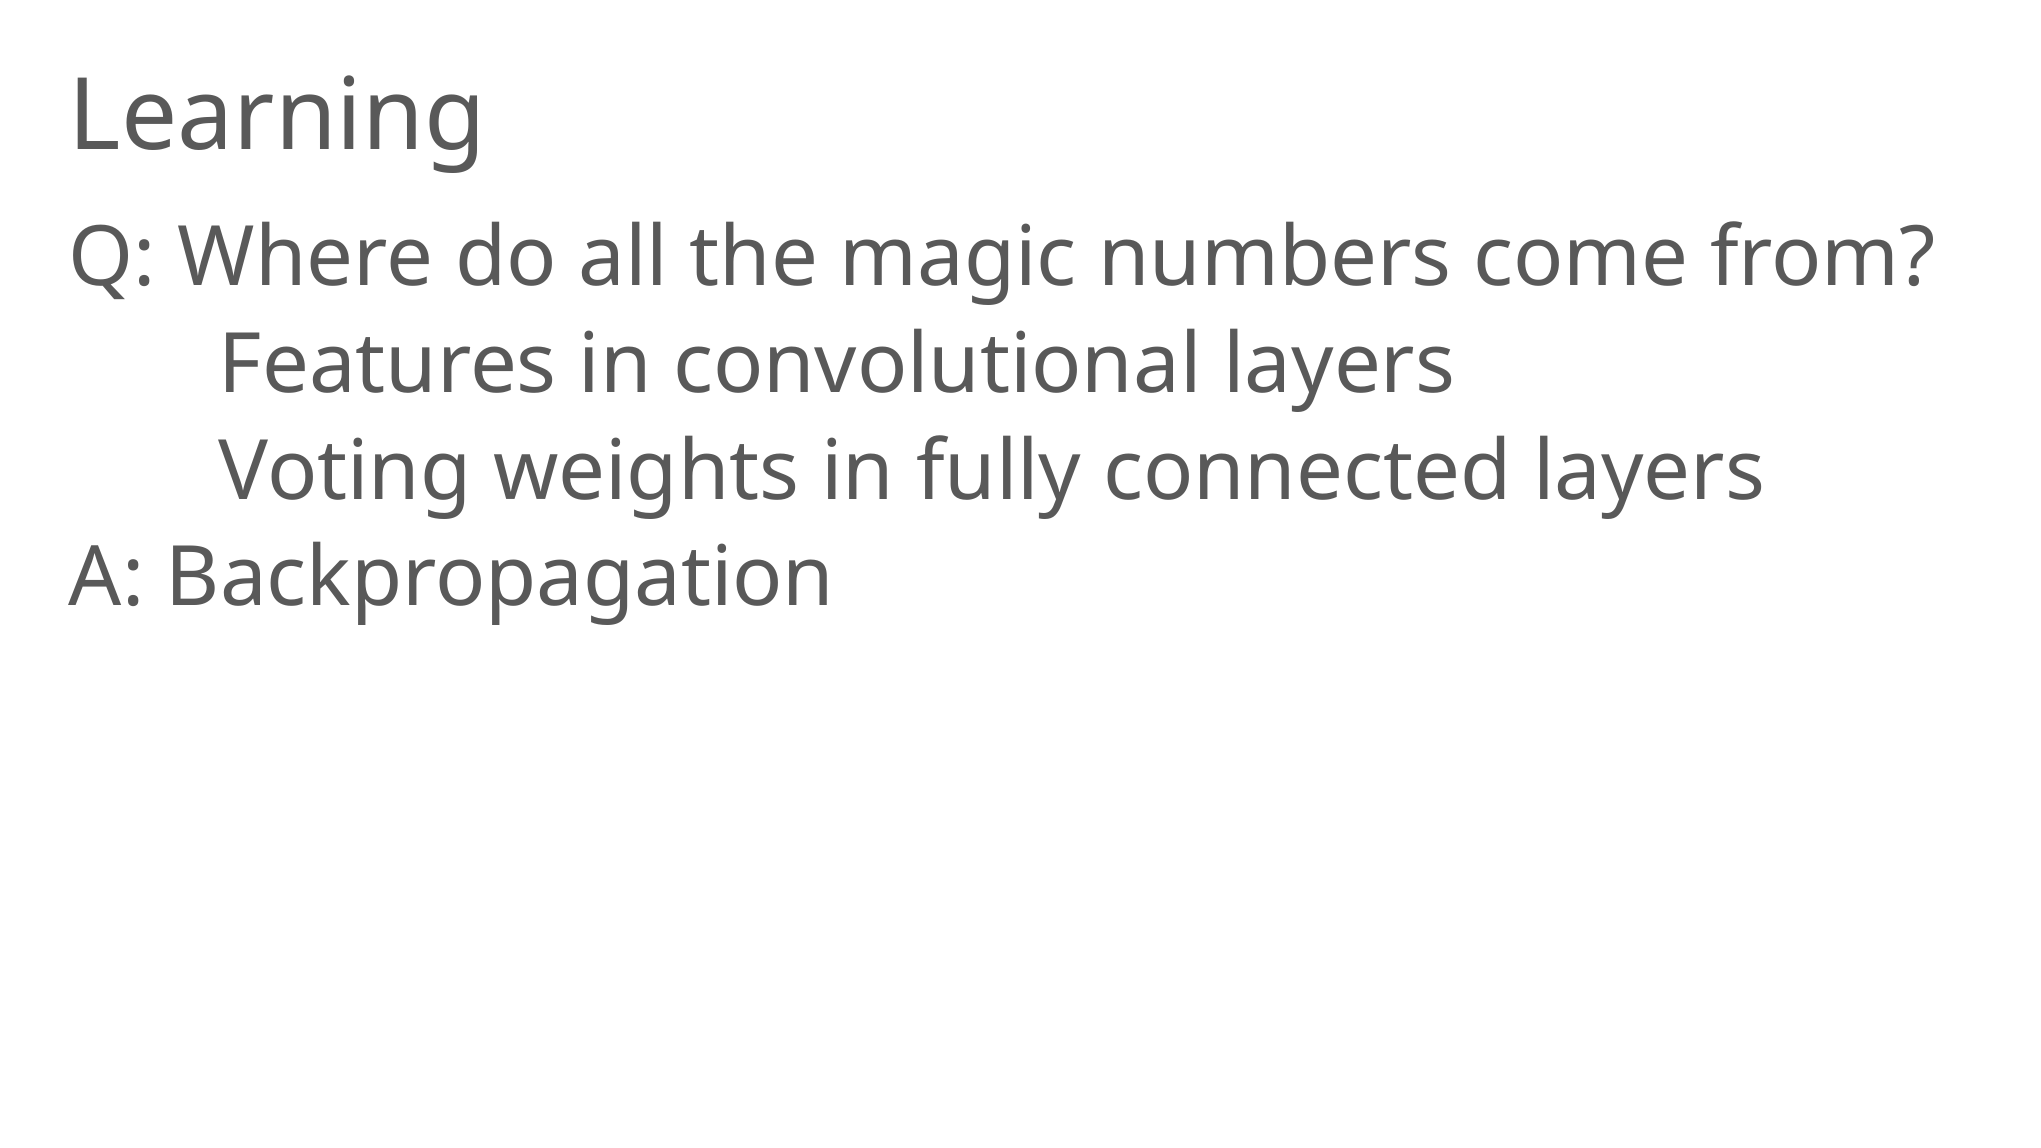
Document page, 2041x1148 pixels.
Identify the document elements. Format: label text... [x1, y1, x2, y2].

list Q: Where do all the magic numbers come from? Features in convolutional layers Voting weights in fully connected layers A: Backpropagation [45, 198, 1996, 654]
title Learning [45, 48, 1996, 198]
